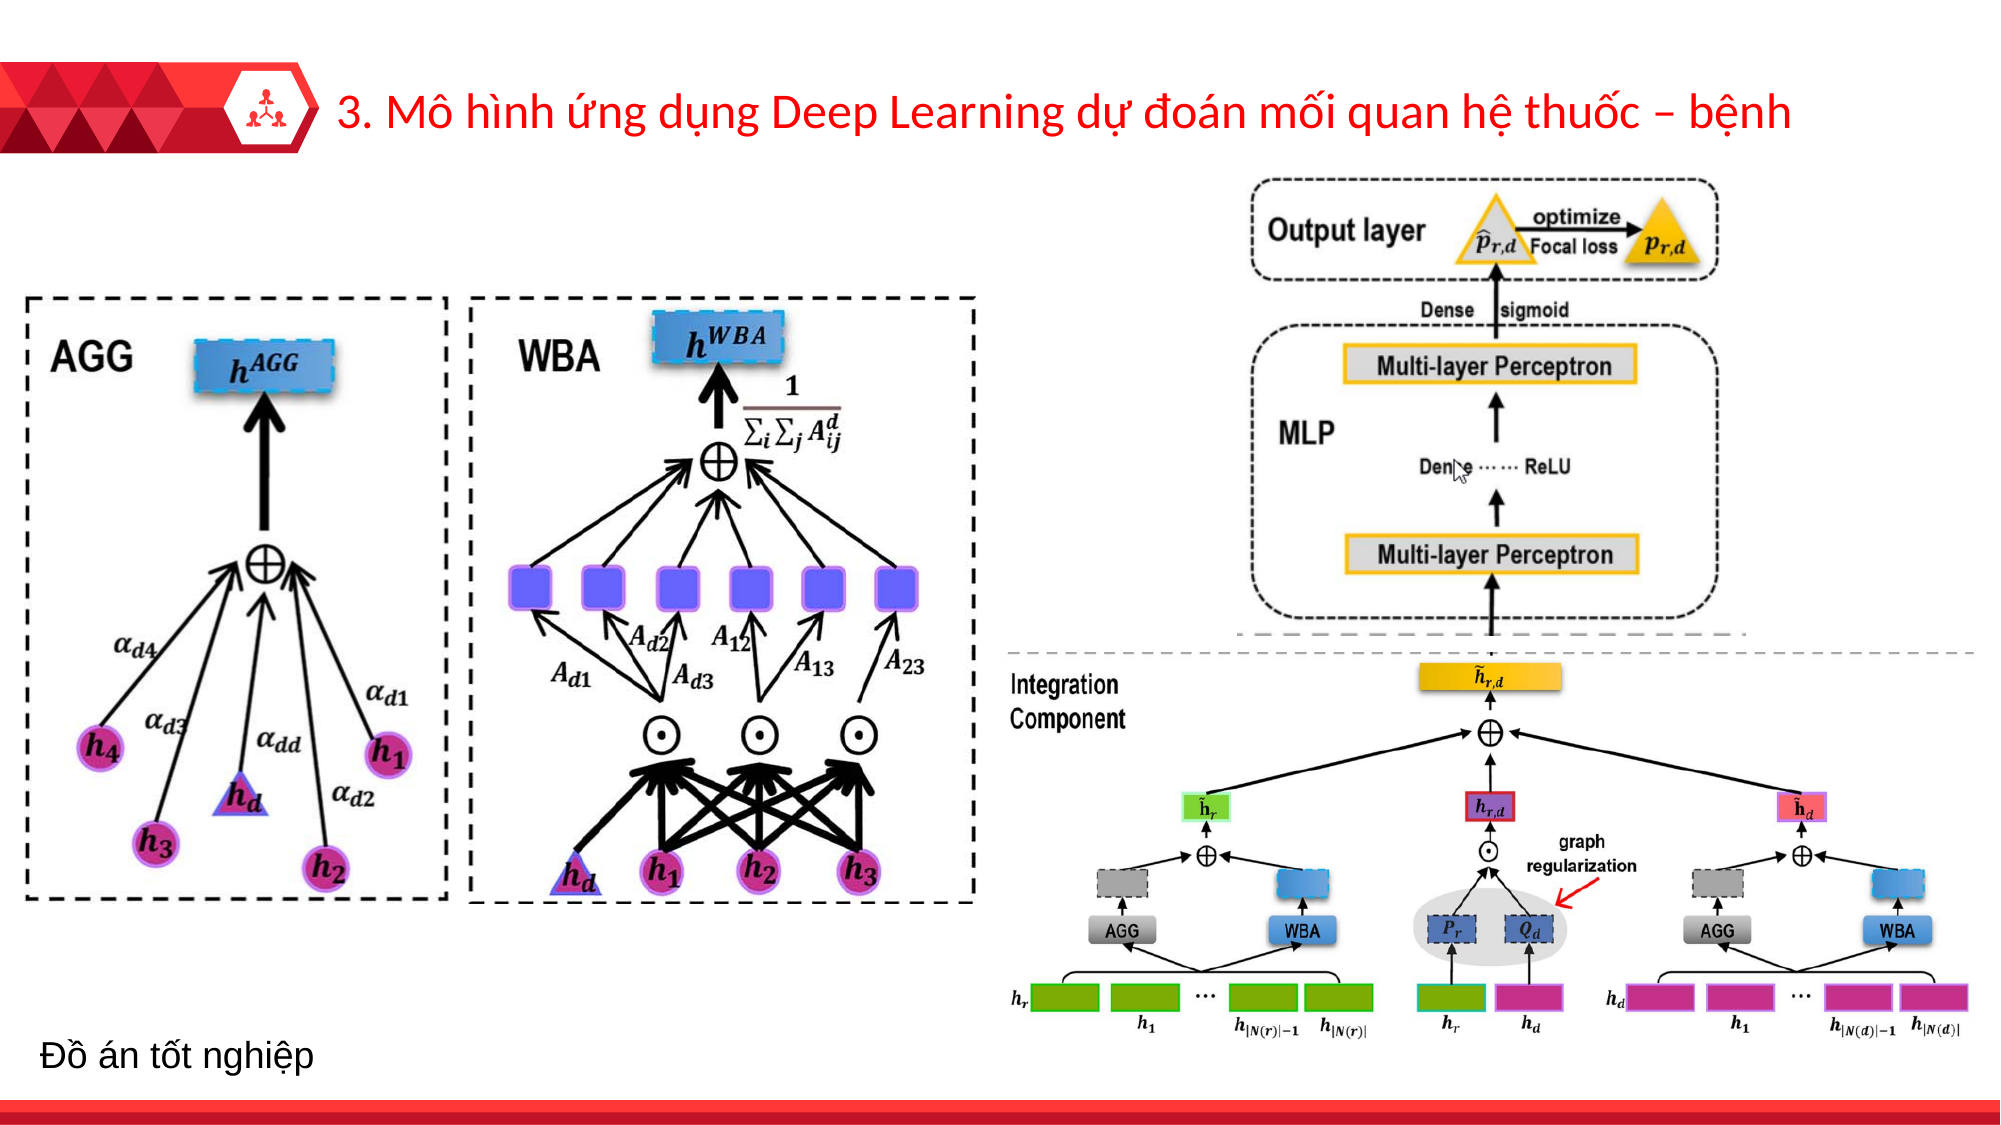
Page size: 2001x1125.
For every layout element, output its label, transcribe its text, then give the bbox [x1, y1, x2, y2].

text_box Đồ án tốt nghiệp [24, 1023, 450, 1084]
picture [1237, 163, 1746, 636]
picture [999, 651, 1976, 1046]
picture [24, 293, 451, 904]
text_box 3. Mô hình ứng dụng Deep Learning dự đoán mối quan hệ thuốc – bệnh [313, 71, 1816, 147]
picture [468, 293, 978, 904]
